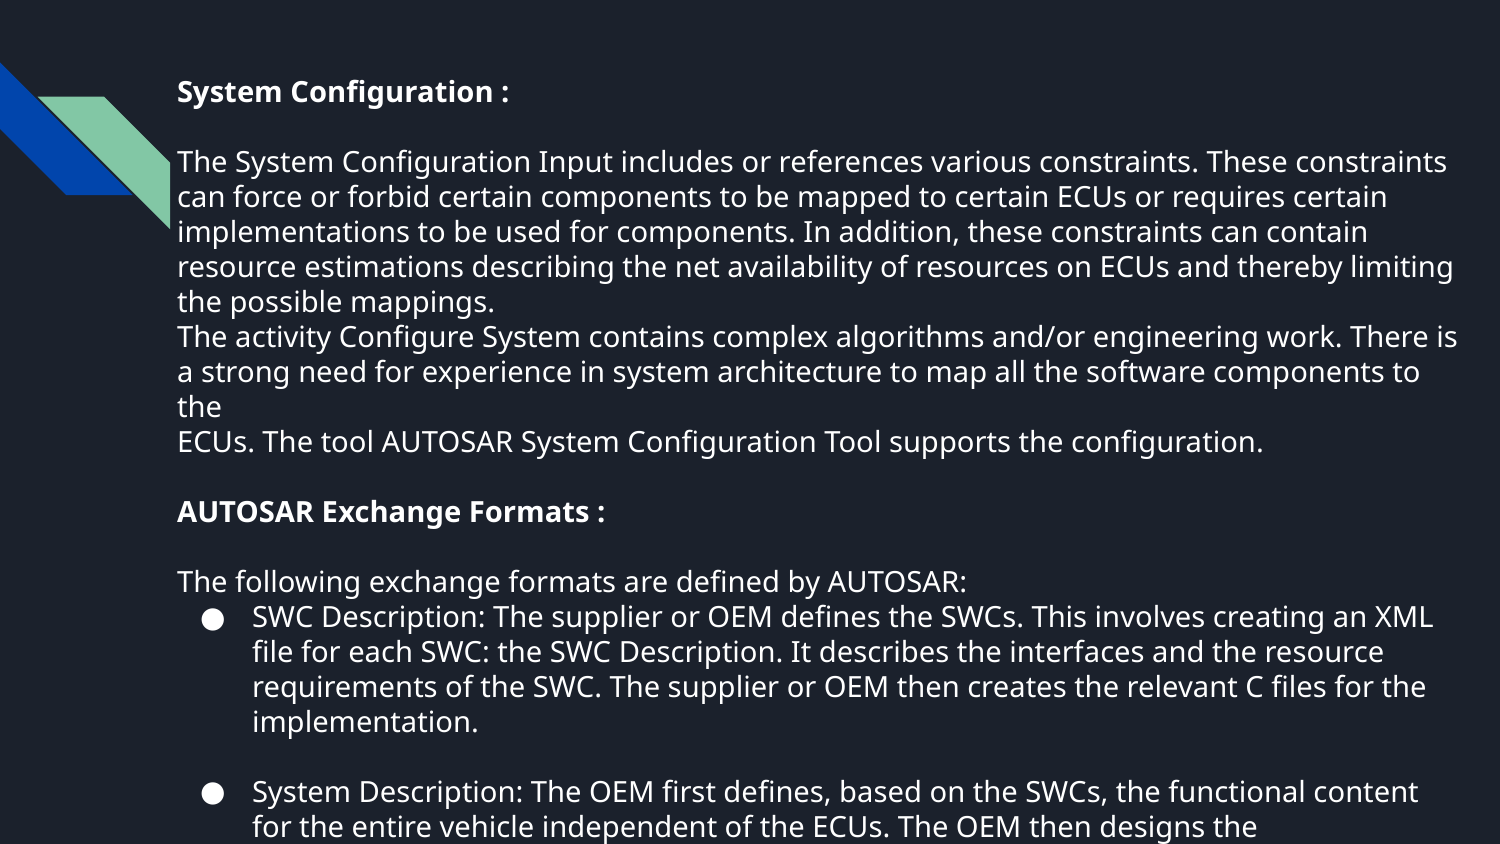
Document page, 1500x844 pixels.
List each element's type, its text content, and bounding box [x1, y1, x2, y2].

title System Configuration : The System Configuration Input includes or references various constraints. These constraints can force or forbid certain components to be mapped to certain ECUs or requires certain implementations to be used for components. In addition, these constraints can contain resource estimations describing the net availability of resources on ECUs and thereby limiting the possible mappings. The activity Configure System contains complex algorithms and/or engineering work. There is a strong need for experience in system architecture to map all the software components to the ECUs. The tool AUTOSAR System Configuration Tool supports the configuration. AUTOSAR Exchange Formats : The following exchange formats are defined by AUTOSAR: SWC Description: The supplier or OEM defines the SWCs. This involves creating an XML file for each SWC: the SWC Description. It describes the interfaces and the resource requirements of the SWC. The supplier or OEM then creates the relevant C files for the implementation. System Description: The OEM first defines, based on the SWCs, the functional content for the entire vehicle independent of the ECUs. The OEM then designs the communication networks and distributes the SWCs to the existing ECUs. The results are saved in the system description. [162, 58, 1481, 844]
